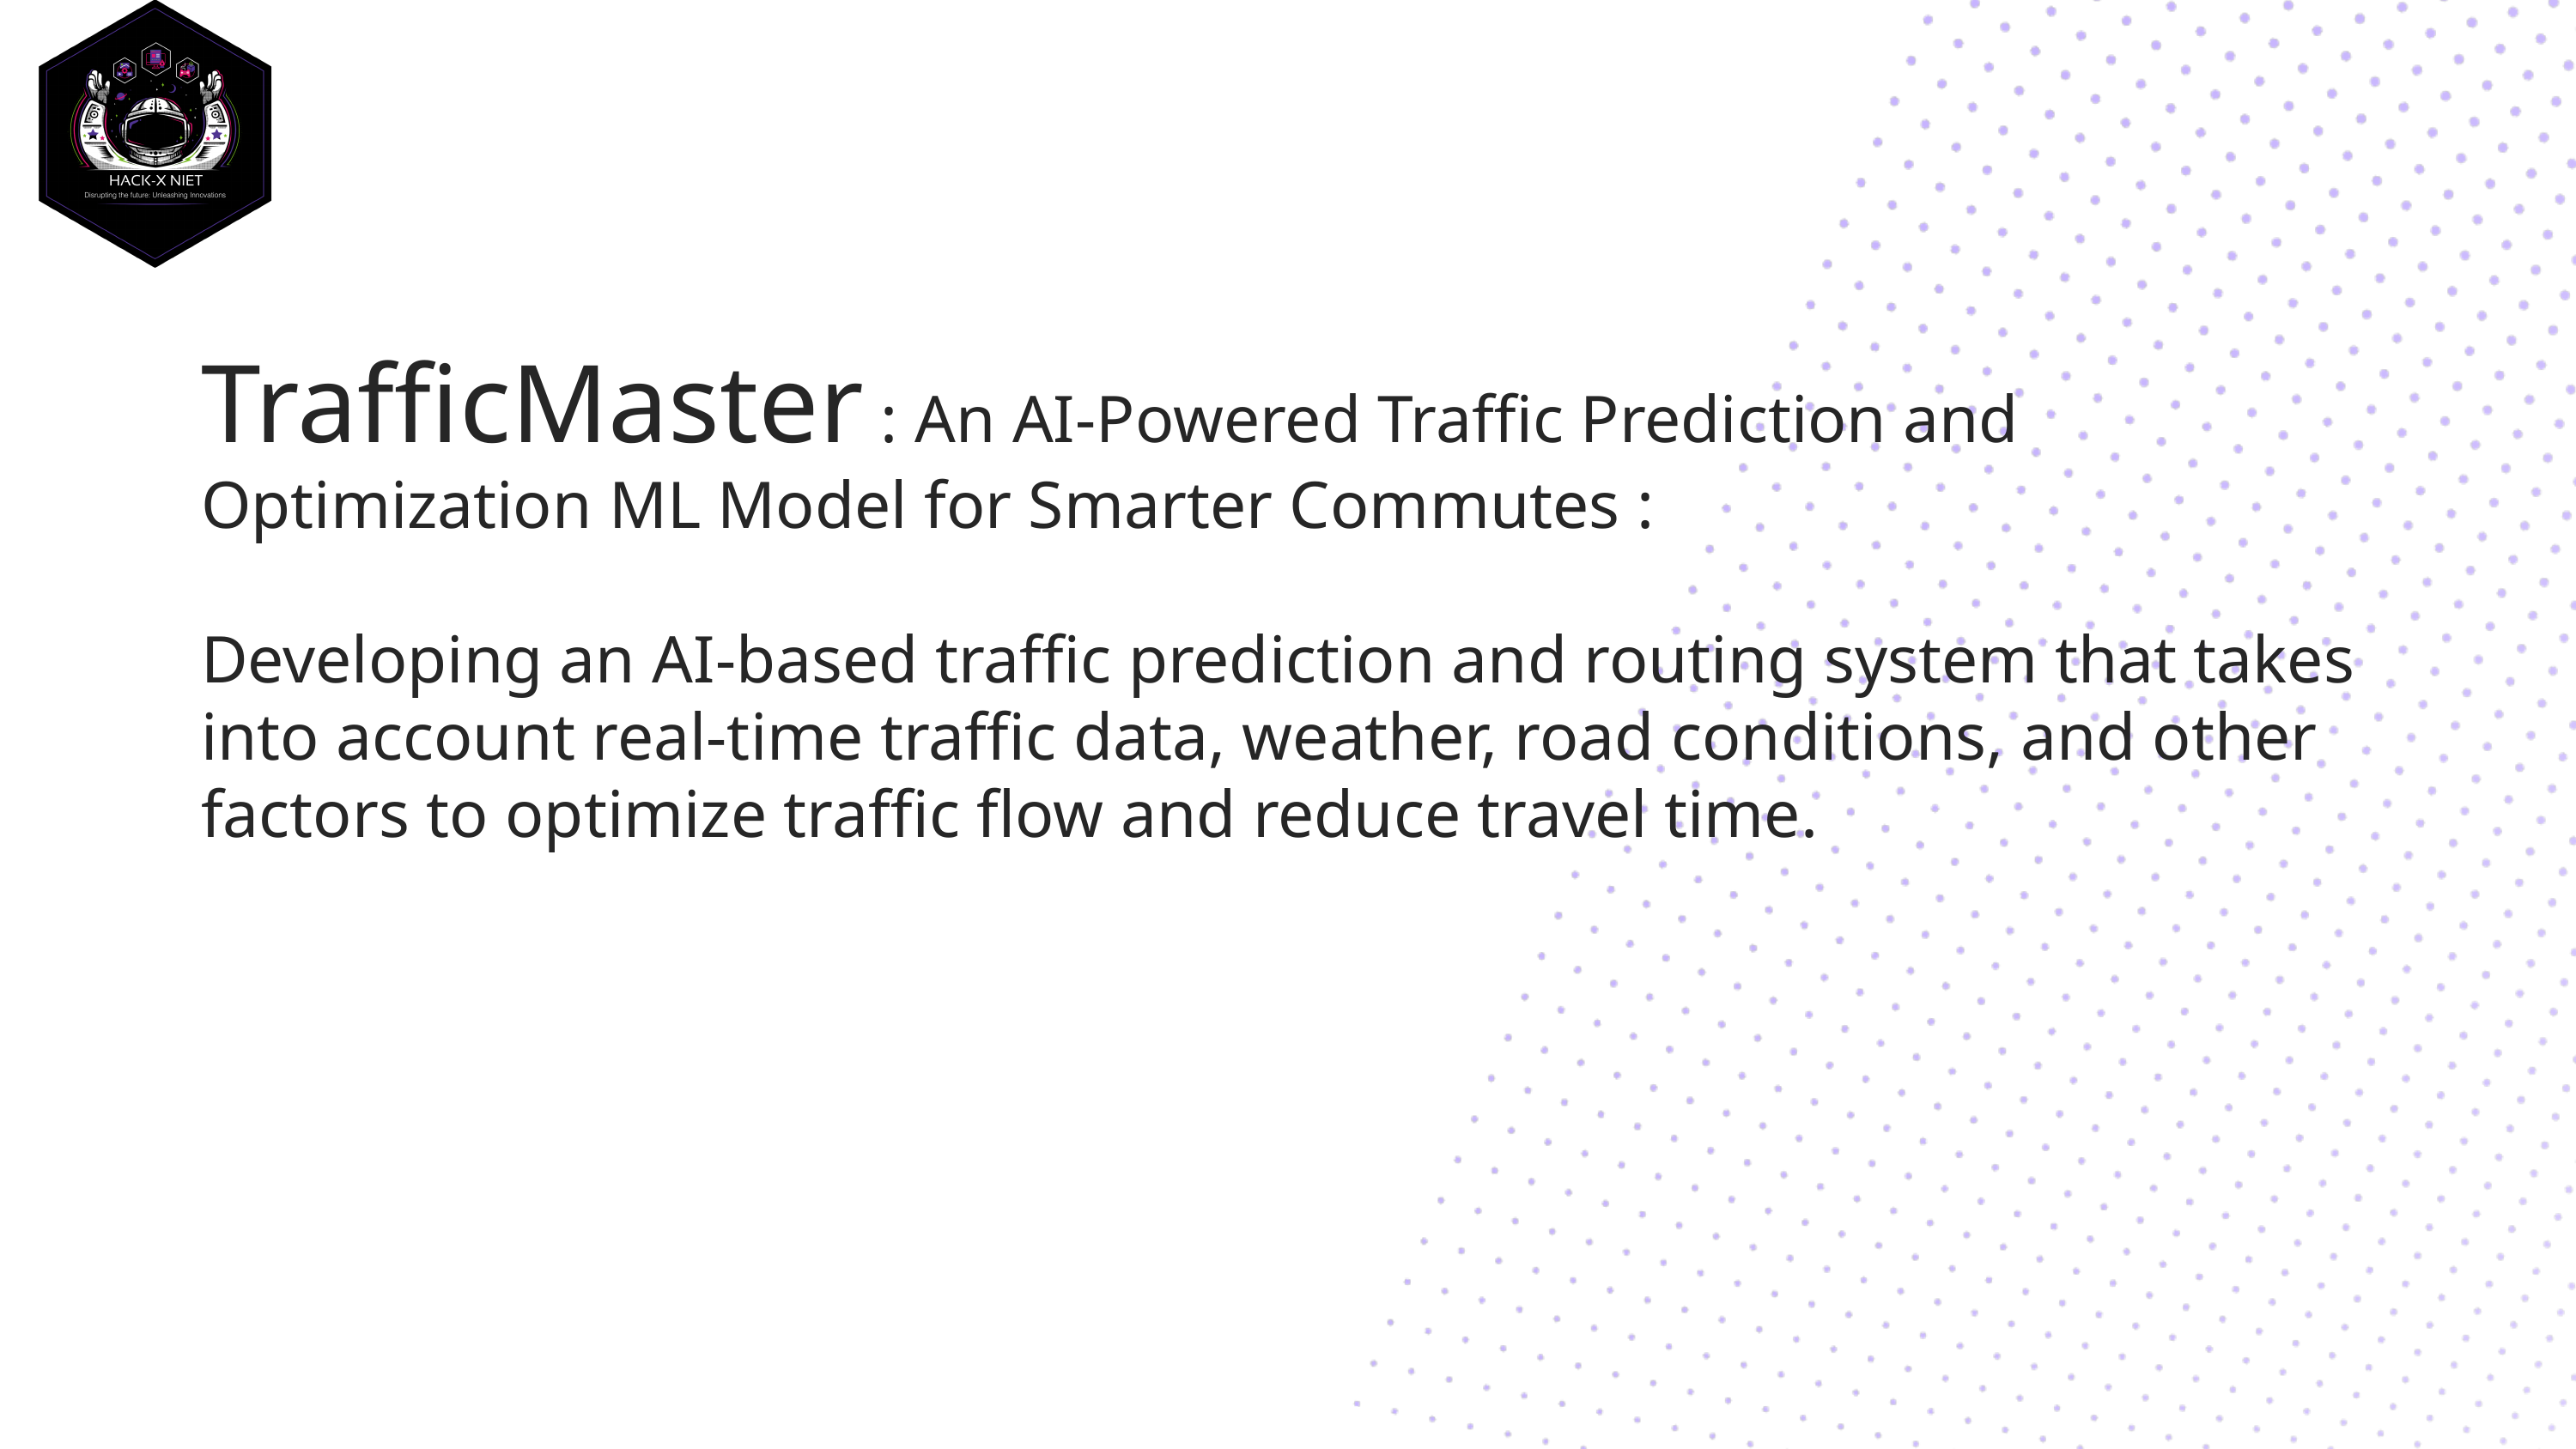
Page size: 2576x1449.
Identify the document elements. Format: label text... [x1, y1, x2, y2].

text_box TrafficMaster : An AI-Powered Traffic Prediction and Optimization ML Model for Smarter Commutes : Developing an AI-based traffic prediction and routing system that takes into account real-time traffic data, weather, road conditions, and other factors to optimize traffic flow and reduce travel time. [188, 329, 1702, 858]
picture [1708, 0, 2576, 1449]
picture [21, 0, 289, 268]
